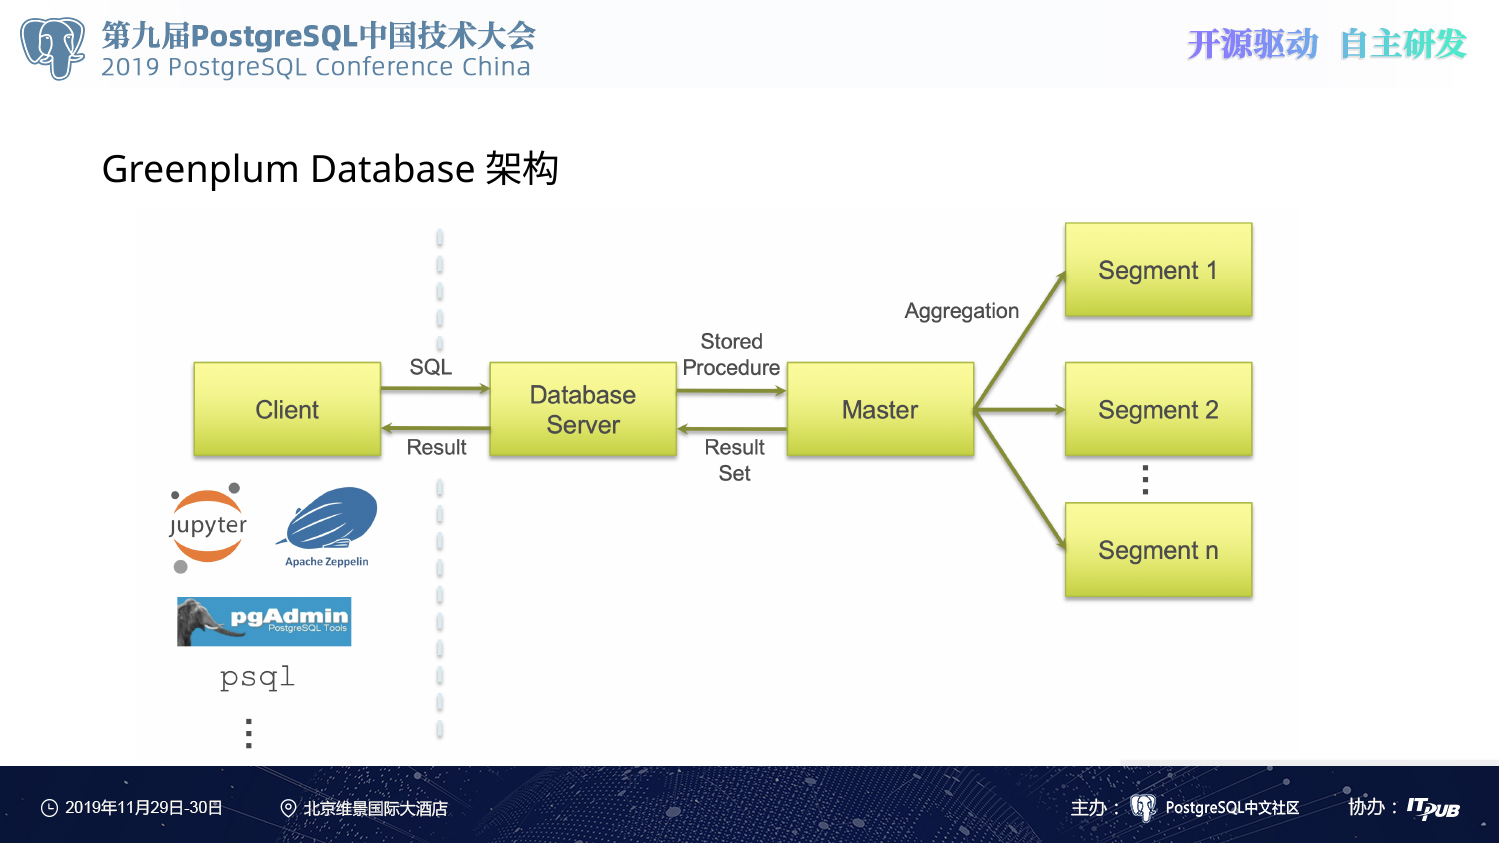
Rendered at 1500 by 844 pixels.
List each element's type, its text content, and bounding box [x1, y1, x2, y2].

picture [0, 0, 1499, 843]
text_box Greenplum Database架构 [86, 114, 575, 197]
